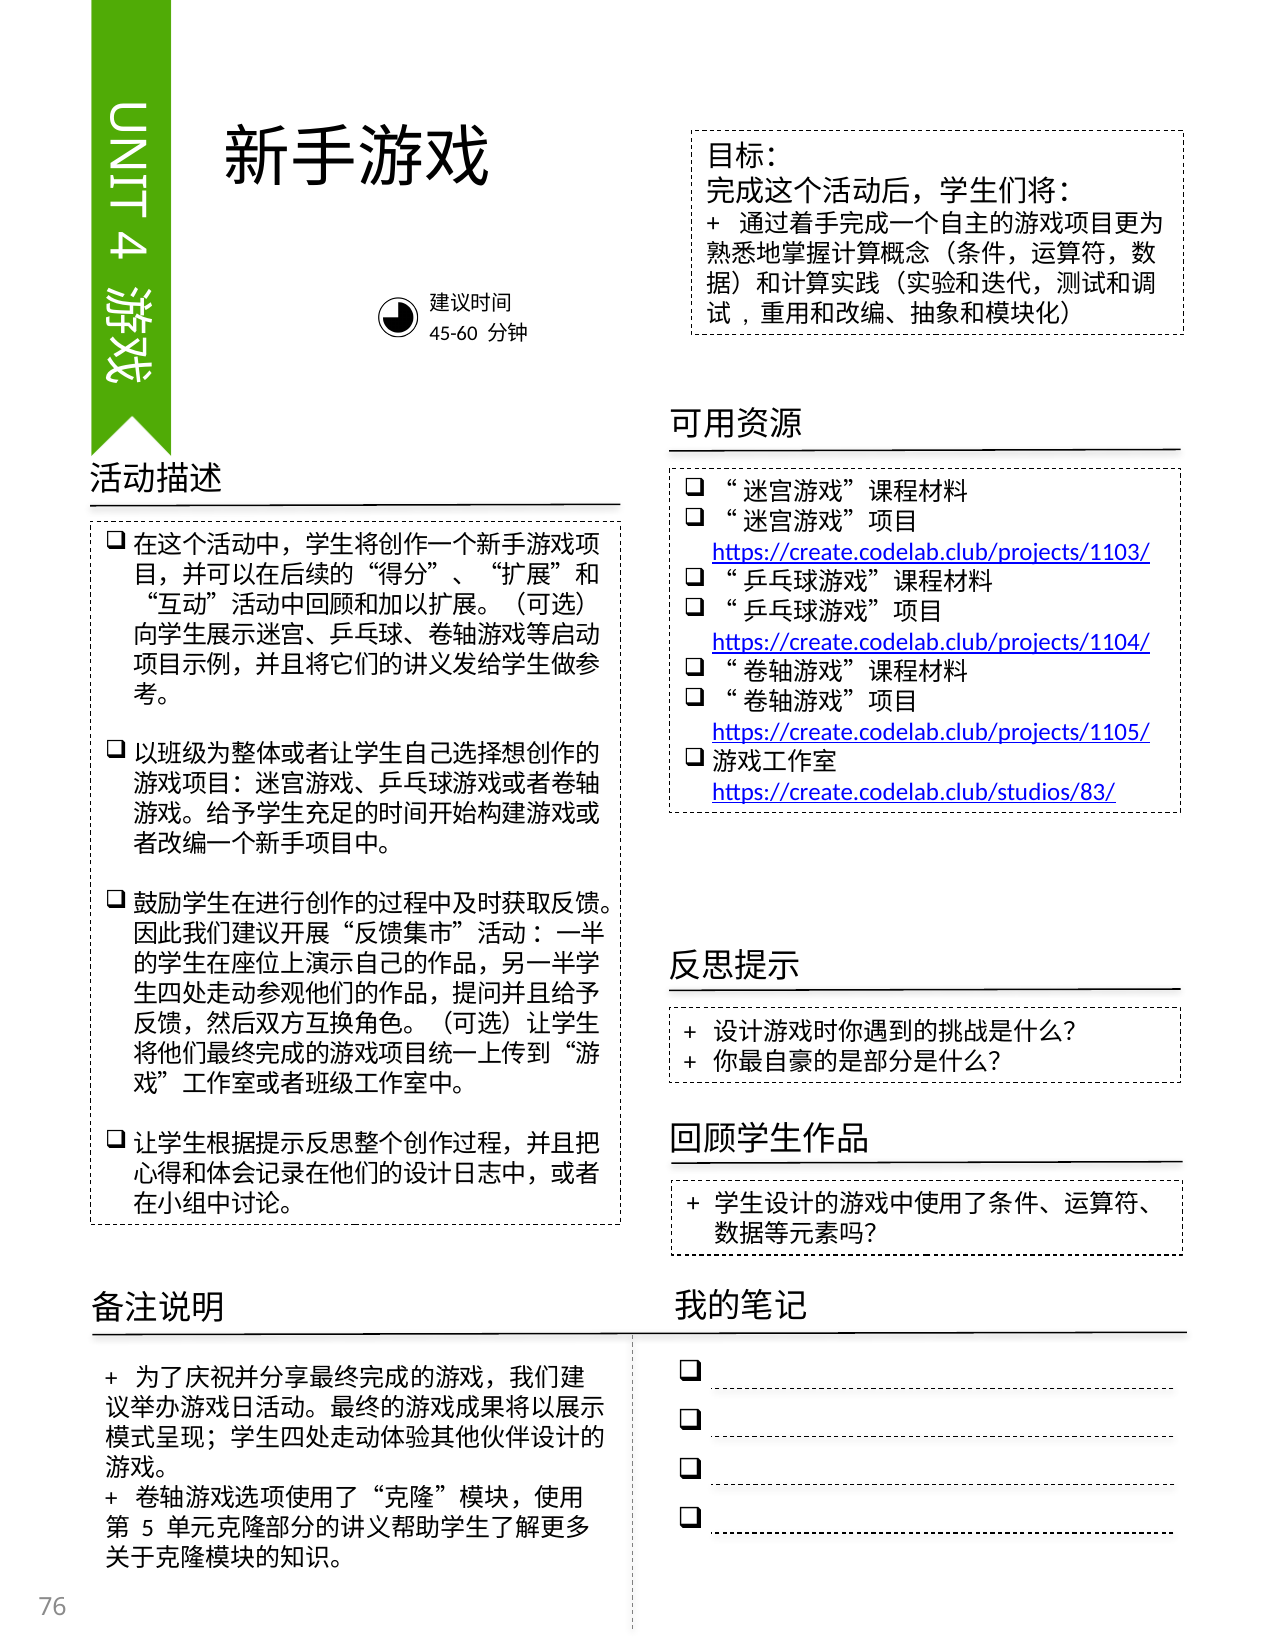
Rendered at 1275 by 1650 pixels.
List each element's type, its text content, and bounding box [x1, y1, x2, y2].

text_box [662, 1360, 1175, 1551]
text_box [655, 1109, 1199, 1257]
slide_number 76 [23, 1561, 321, 1650]
text_box 建议时间 45-60 分钟 [414, 277, 601, 353]
picture [372, 296, 426, 341]
text_box 目标： 完成这个活动后，学生们将： + 通过着手完成一个自主的游戏项目更为熟悉地掌握计算概念（条件，运算符，数据）和计算实践（实验和迭代，测试和调试 , 重用和改编、抽象和模块化） [691, 130, 1184, 335]
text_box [74, 449, 621, 1203]
text_box + 为了庆祝并分享最终完成的游戏，我们建议举办游戏日活动。最终的游戏成果将以展示模式呈现；学生四处走动体验其他伙伴设计的游戏。 + 卷轴游戏选项使用了“克隆”模块，使用第 5 单元克隆部分的讲义帮助学生了解更多关于克隆模块的知识。 [90, 1354, 621, 1579]
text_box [653, 936, 1197, 1084]
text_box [76, 1276, 1203, 1335]
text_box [655, 394, 1199, 908]
text_box 新手游戏 [209, 106, 590, 201]
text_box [90, 0, 172, 459]
